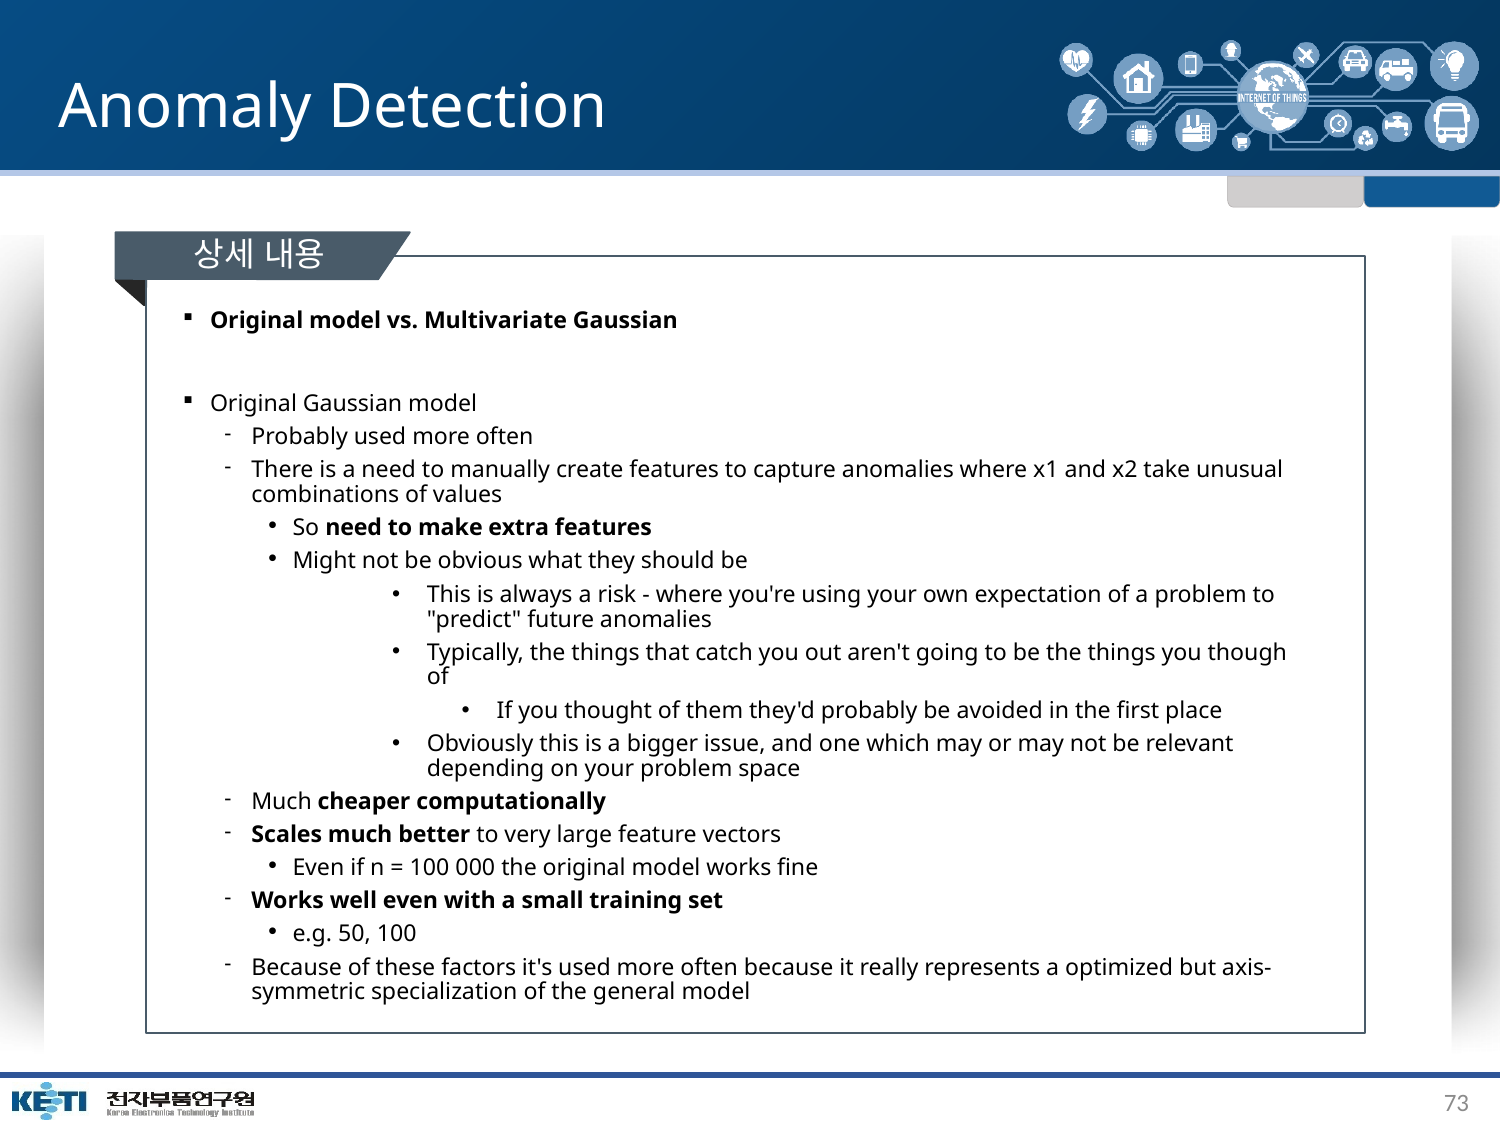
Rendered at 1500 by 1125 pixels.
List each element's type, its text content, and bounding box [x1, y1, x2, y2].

slide_number 73 [1146, 1088, 1485, 1114]
title Anomaly Detection [43, 66, 1052, 149]
picture [12, 1082, 254, 1120]
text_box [115, 231, 1366, 1034]
